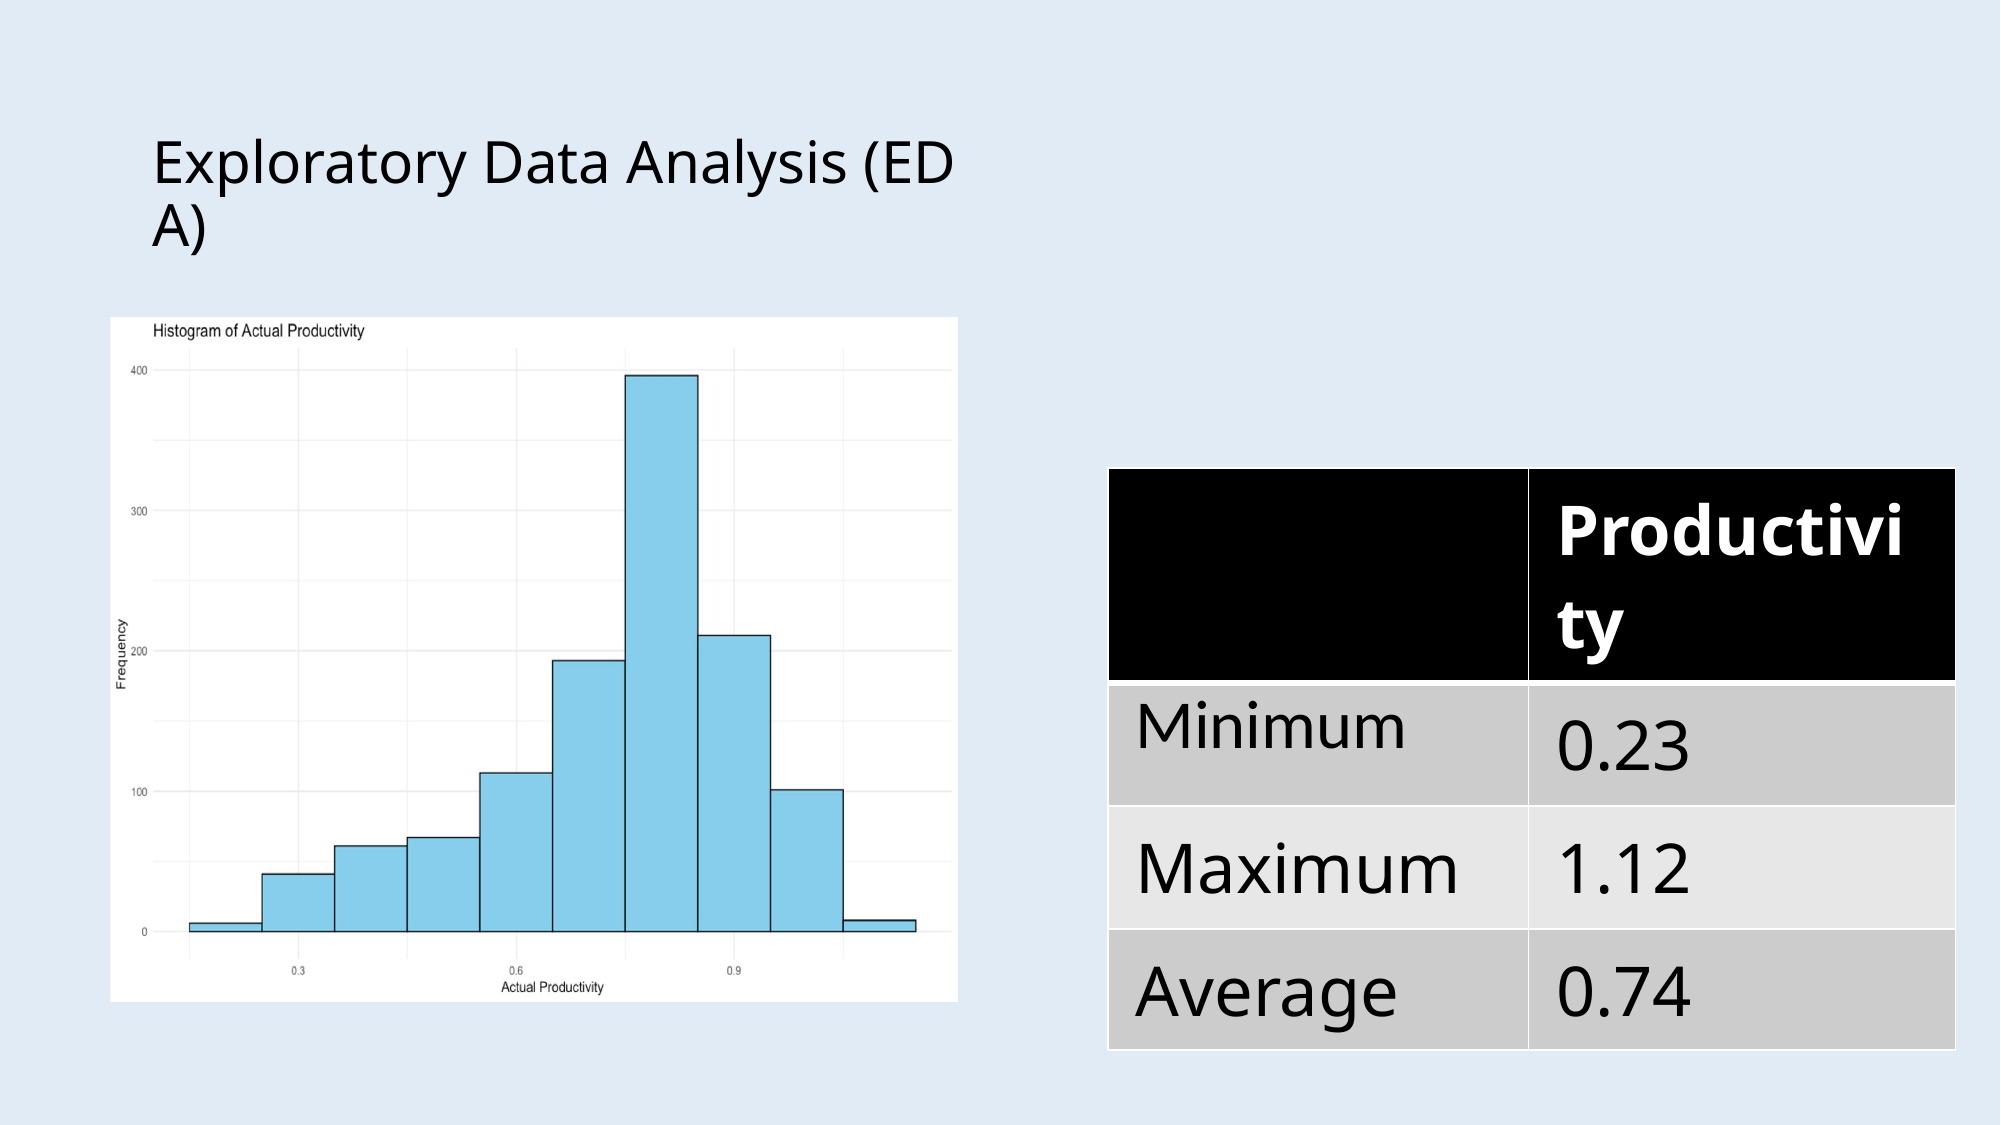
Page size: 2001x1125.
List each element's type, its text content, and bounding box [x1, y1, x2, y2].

text_box [0, 0, 2000, 1125]
table_cell Maximum [1109, 807, 1528, 928]
table_cell Average [1109, 930, 1528, 1049]
table_cell Minimum [1109, 686, 1528, 805]
picture [110, 317, 958, 1003]
table_cell 1.12 [1529, 807, 1955, 928]
table_header [1109, 469, 1528, 680]
table_cell 0.74 [1529, 930, 1955, 1049]
table_cell 0.23 [1529, 686, 1955, 805]
title Exploratory Data Analysis (EDA) [137, 89, 986, 366]
table_header Productivity [1529, 469, 1955, 680]
